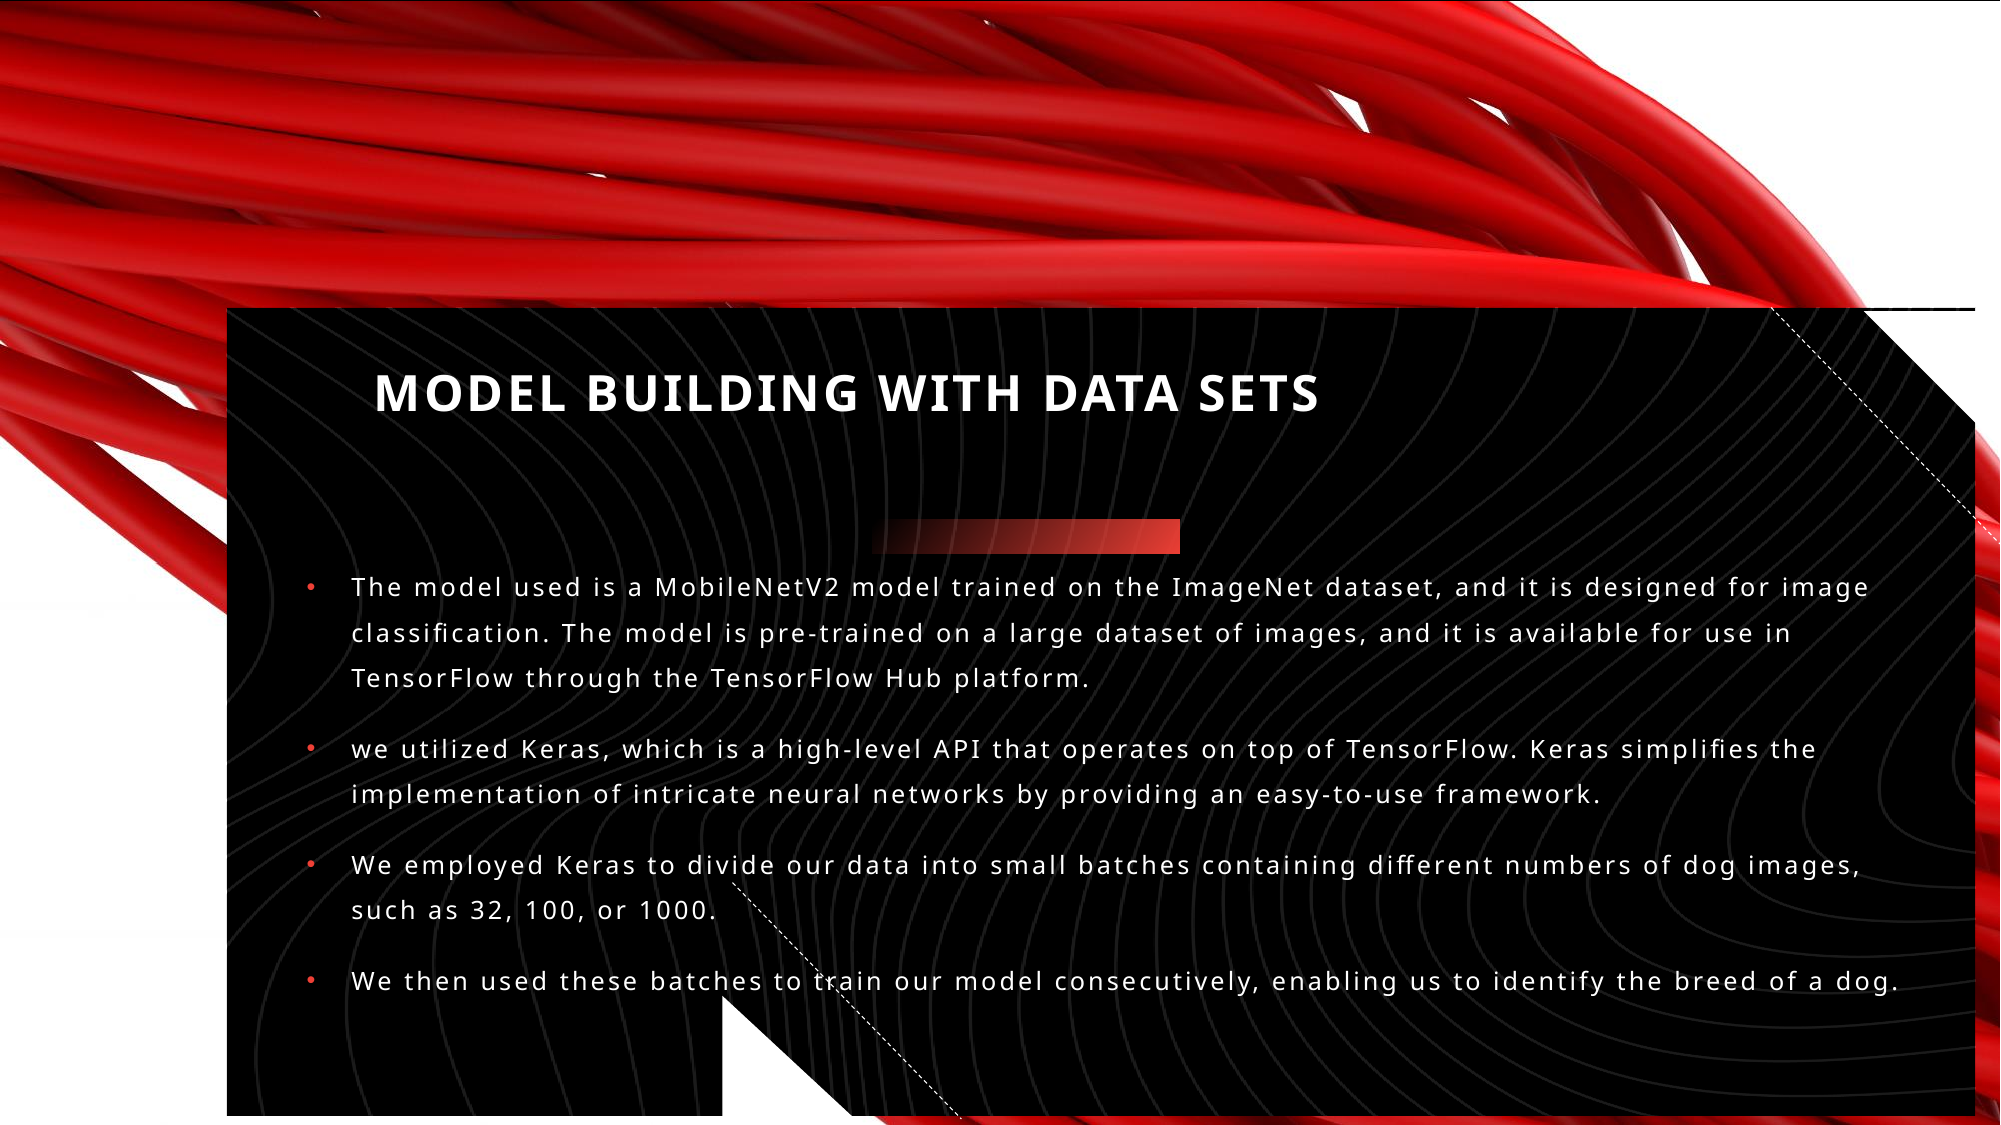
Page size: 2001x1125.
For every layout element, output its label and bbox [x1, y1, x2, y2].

text_box [732, 882, 962, 1119]
picture [0, 1, 2000, 1125]
text_box [1771, 307, 2000, 544]
